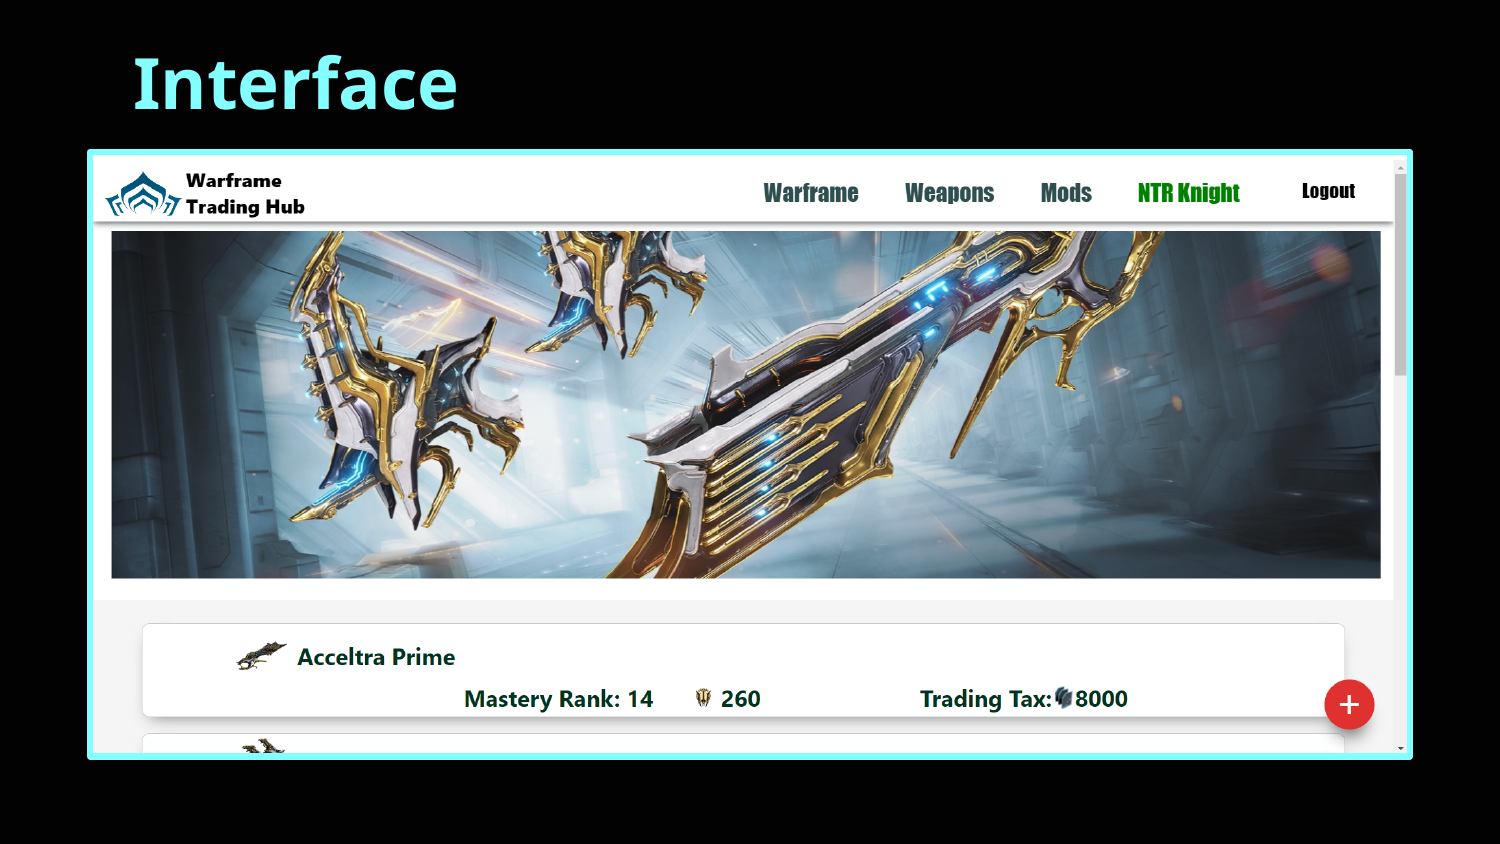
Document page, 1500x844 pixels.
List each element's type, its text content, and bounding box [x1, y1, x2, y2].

title Interface [118, 34, 1382, 129]
picture [92, 154, 1408, 754]
